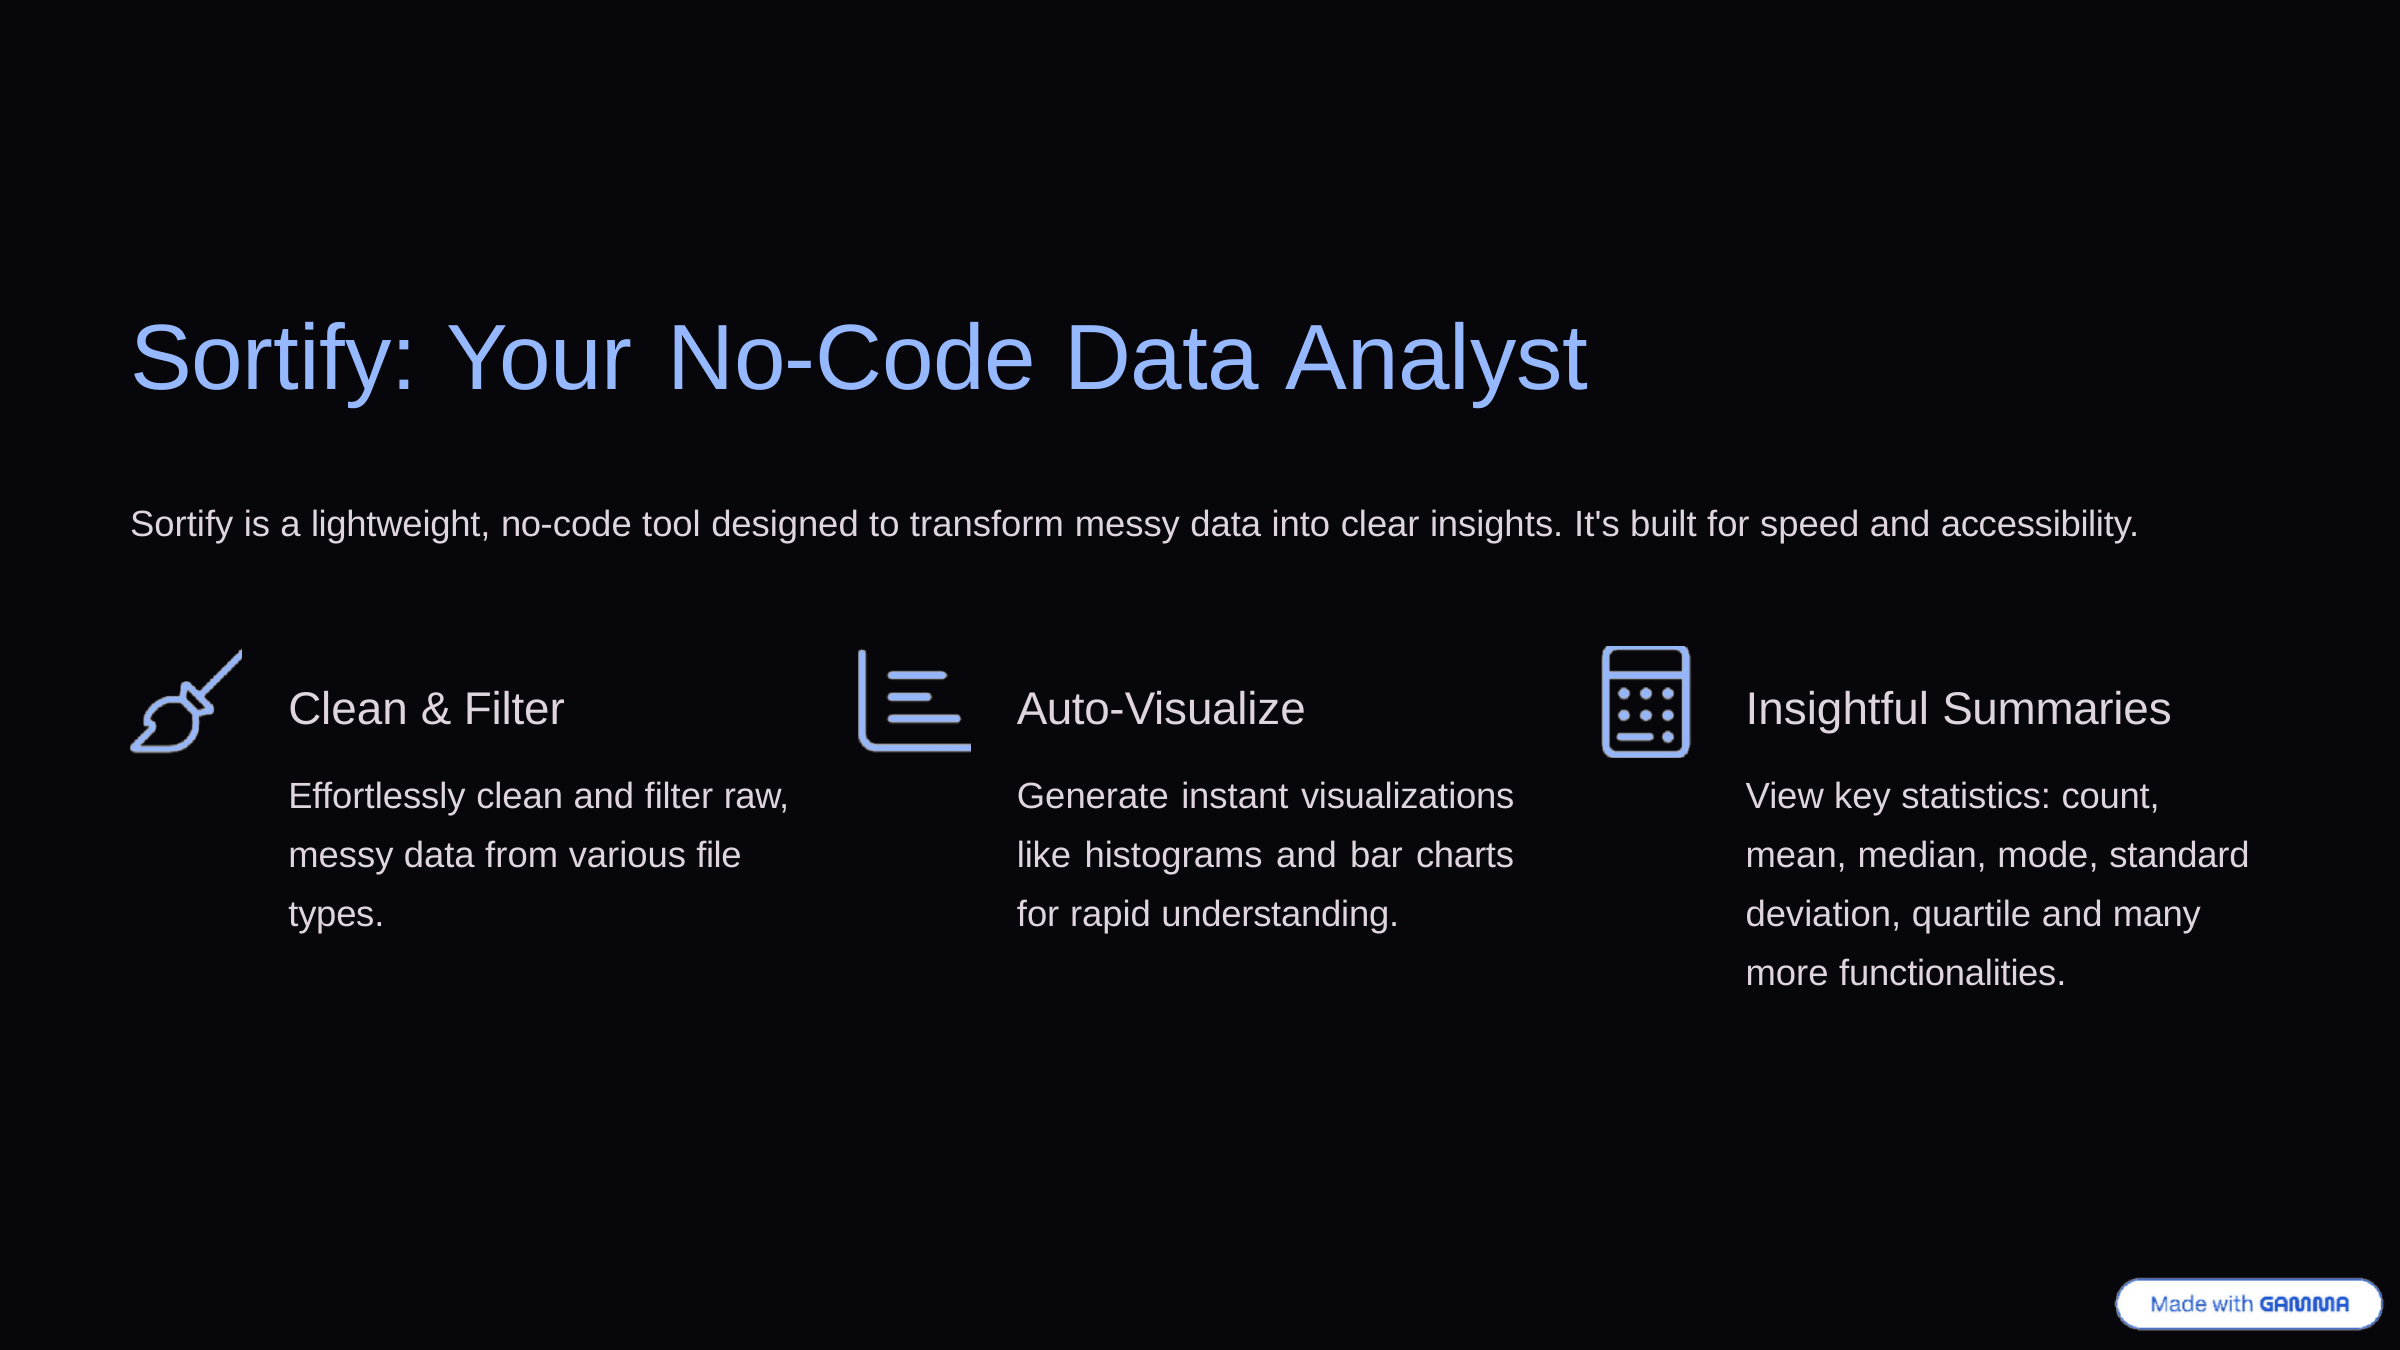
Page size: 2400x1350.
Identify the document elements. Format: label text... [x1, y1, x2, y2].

text_box Insightful Summaries View key statistics: count, mean, median, mode, standard deviation, quartile and many more functionalities. [1743, 676, 2252, 993]
picture [129, 645, 242, 758]
picture [858, 645, 971, 758]
text_box Sortify is a lightweight, no-code tool designed to transform messy data into clear insights. It's built for speed and accessibility. [128, 497, 2146, 544]
title Sortify: Your No-Code Data Analyst [128, 294, 1590, 497]
text_box Auto-Visualize Generate instant visualizations like histograms and bar charts for rapid understanding. [1014, 676, 1515, 934]
picture [2105, 1271, 2389, 1339]
picture [1587, 645, 1700, 758]
text_box Clean & Filter Effortlessly clean and filter raw, messy data from various file types. [286, 676, 795, 934]
